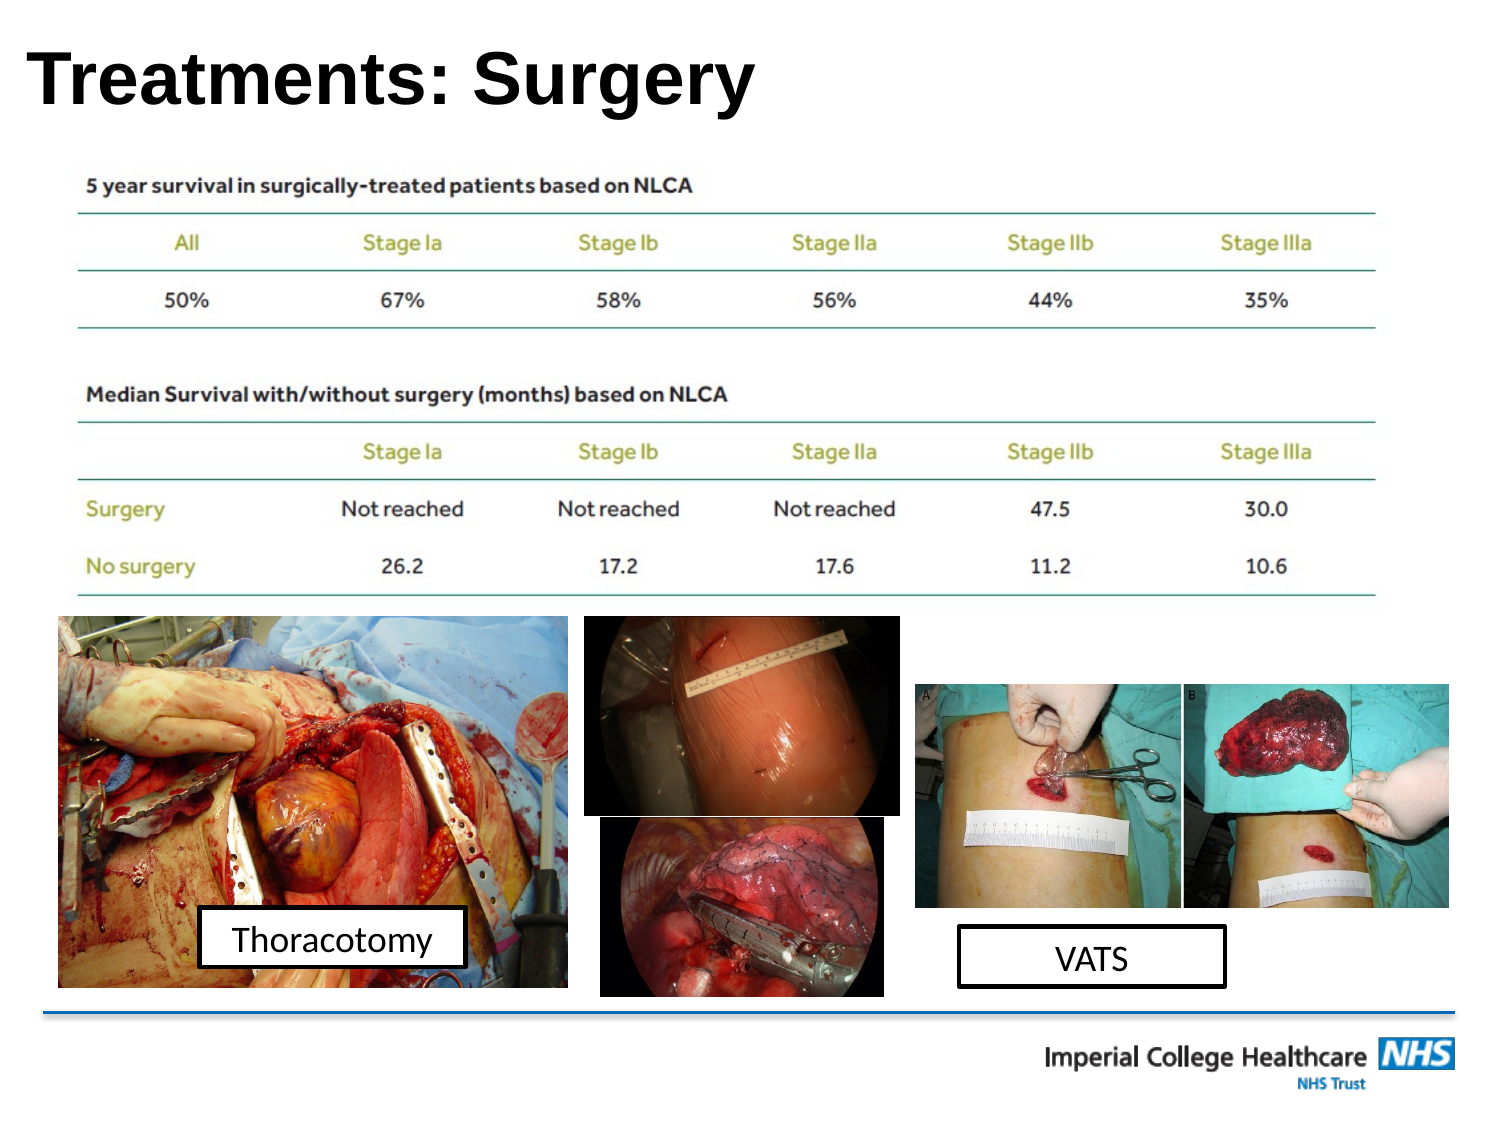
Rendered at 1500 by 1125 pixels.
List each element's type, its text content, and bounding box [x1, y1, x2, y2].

picture [599, 817, 884, 998]
title Treatments: Surgery [11, 22, 1362, 211]
picture [58, 165, 1405, 988]
picture [915, 684, 1450, 908]
text_box VATS [958, 926, 1225, 987]
